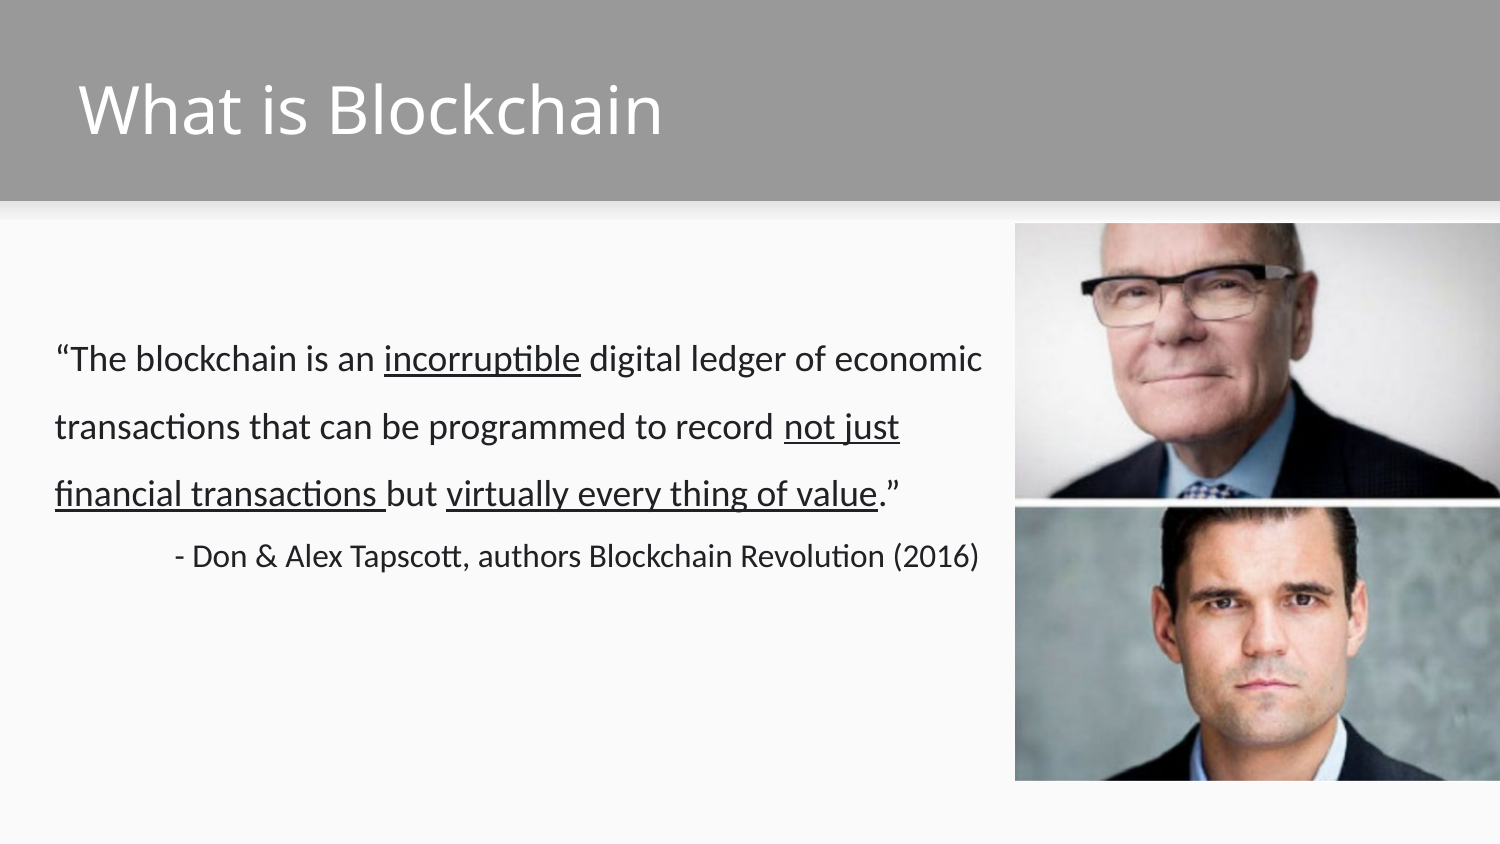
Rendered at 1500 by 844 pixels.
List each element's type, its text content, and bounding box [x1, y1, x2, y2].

picture [1015, 222, 1500, 783]
text_box “The blockchain is an incorruptible digital ledger of economic transactions that can be programmed to record not just financial transactions but virtually every thing of value.” - Don & Alex Tapscott, authors Blockchain Revolution (2016) [39, 304, 1010, 782]
title What is Blockchain [63, 36, 1486, 163]
